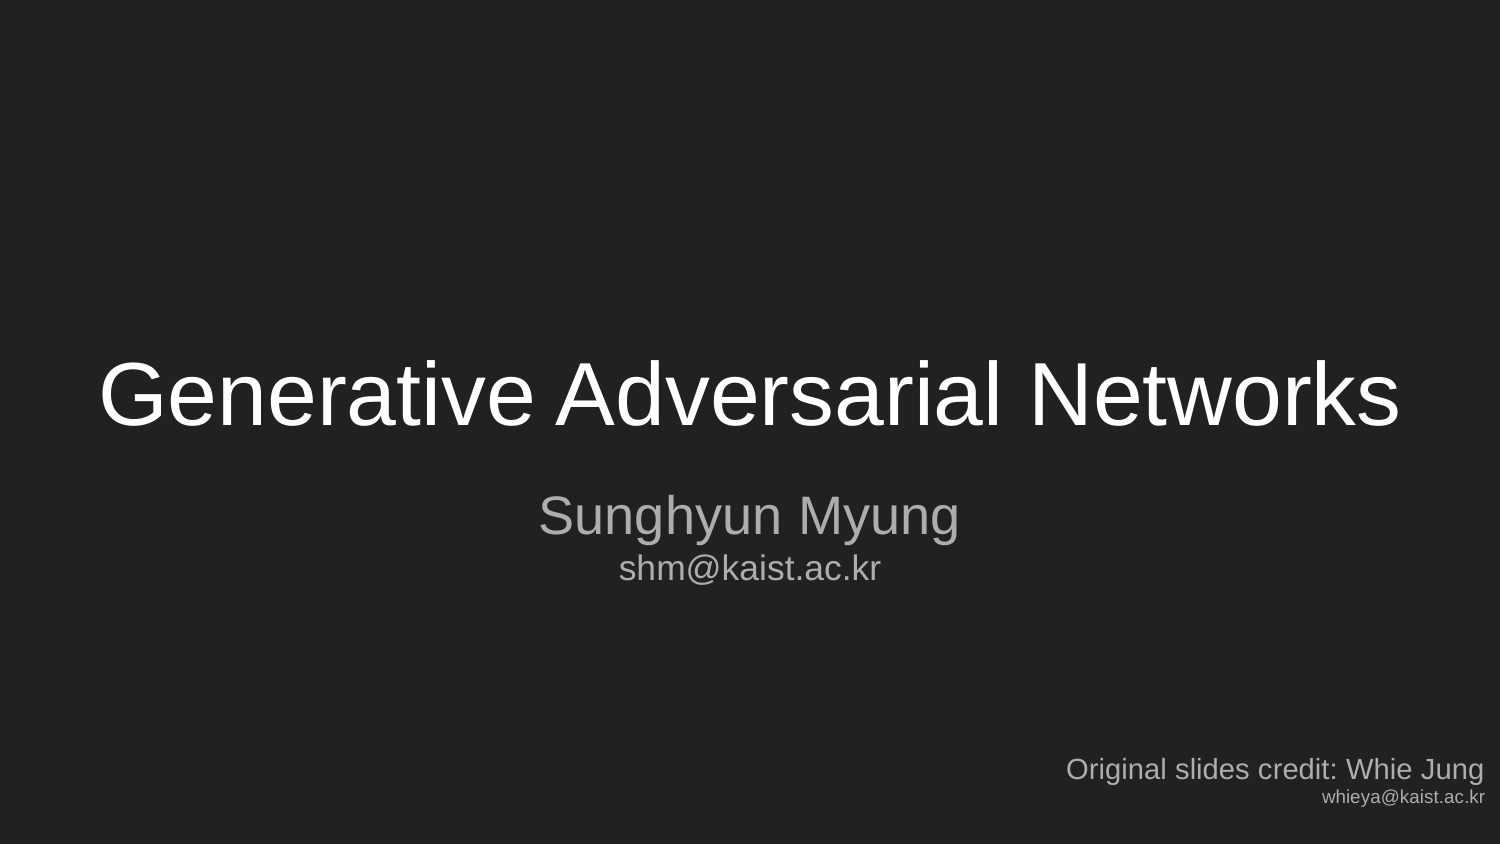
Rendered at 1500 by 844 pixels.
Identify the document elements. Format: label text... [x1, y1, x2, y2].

subtitle Sunghyun Myung shm@kaist.ac.kr [51, 464, 1449, 595]
subtitle Original slides credit: Whie Jung whieya@kaist.ac.kr [102, 713, 1500, 844]
title Generative Adversarial Networks [51, 122, 1449, 459]
